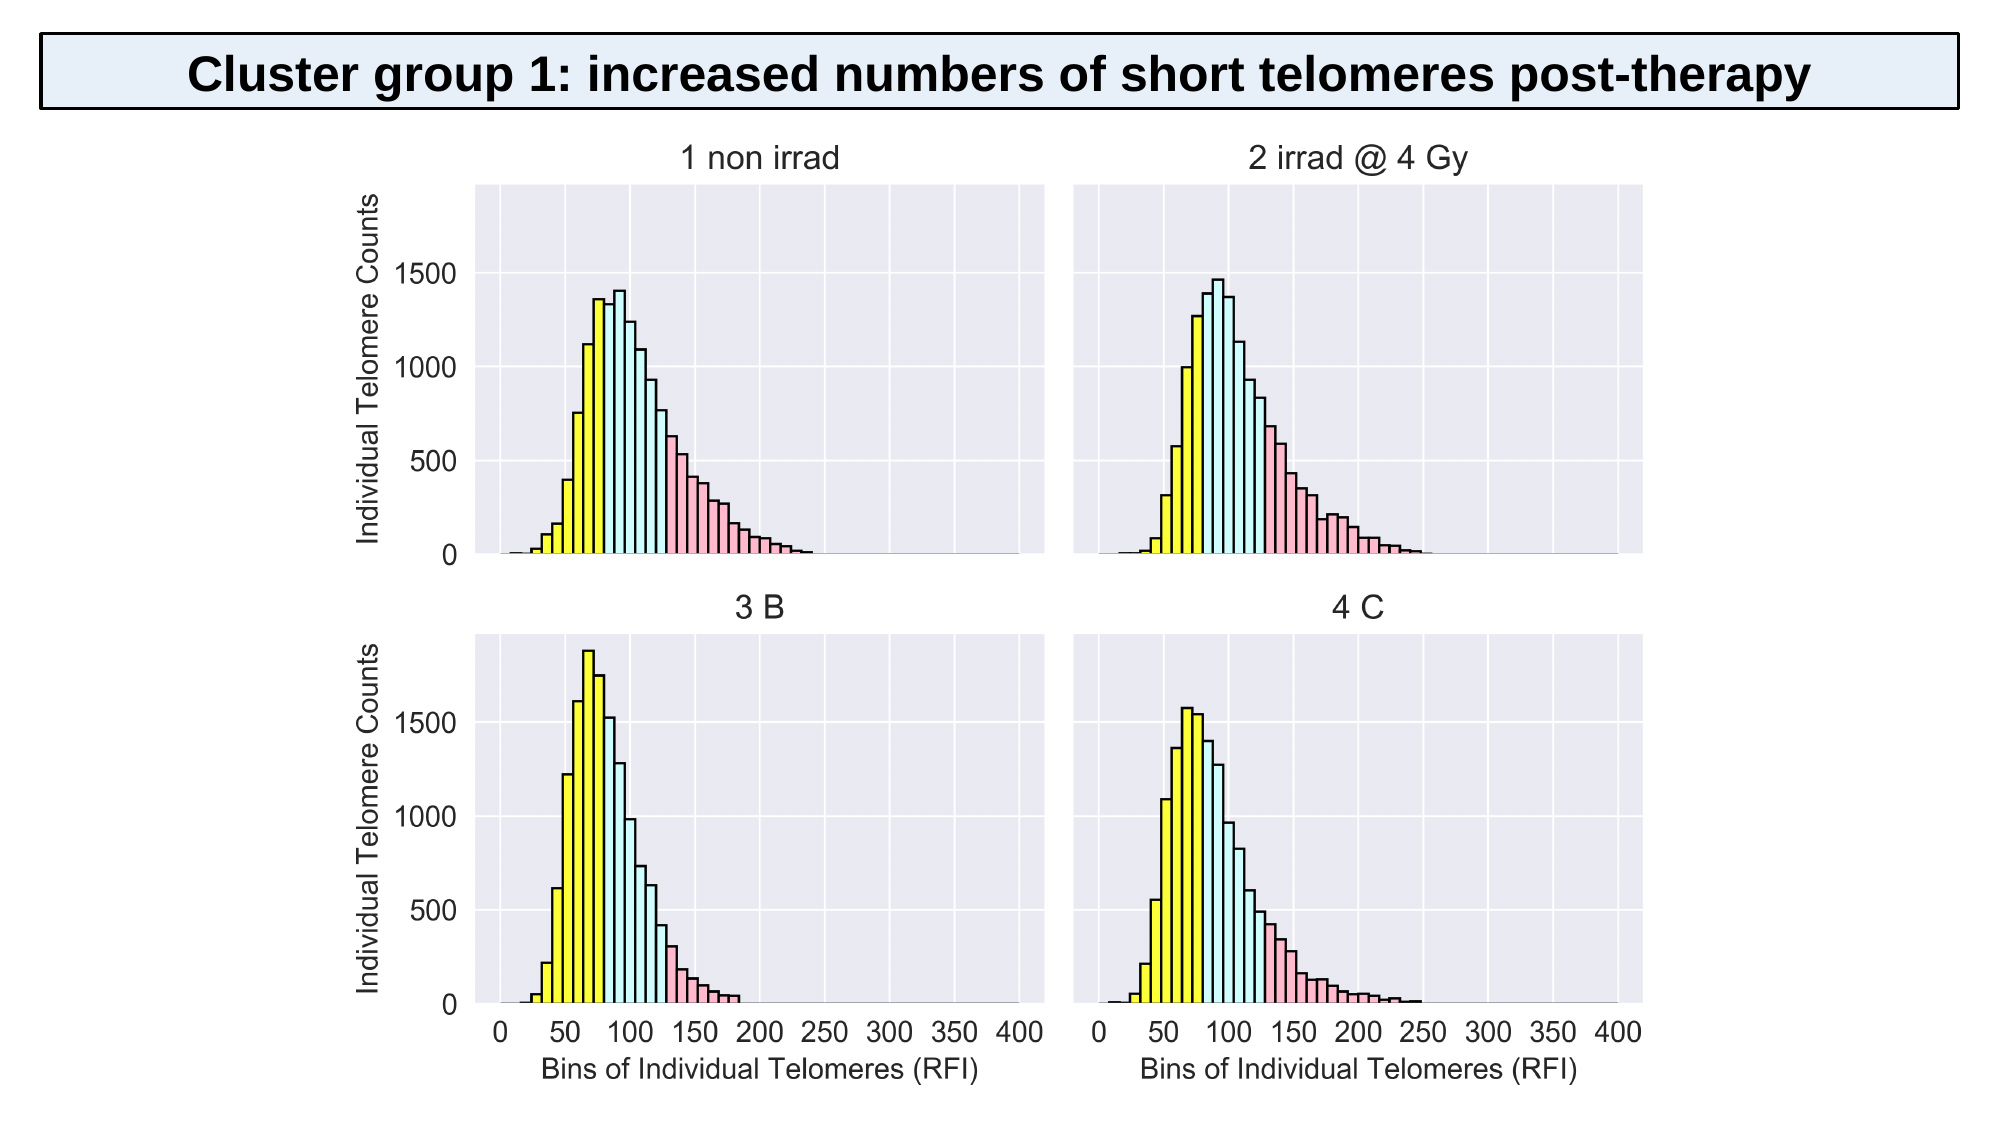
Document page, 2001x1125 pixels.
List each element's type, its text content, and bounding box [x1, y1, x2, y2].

picture [349, 137, 1651, 1092]
text_box Cluster group 1: increased numbers of short telomeres post-therapy [40, 33, 1959, 109]
